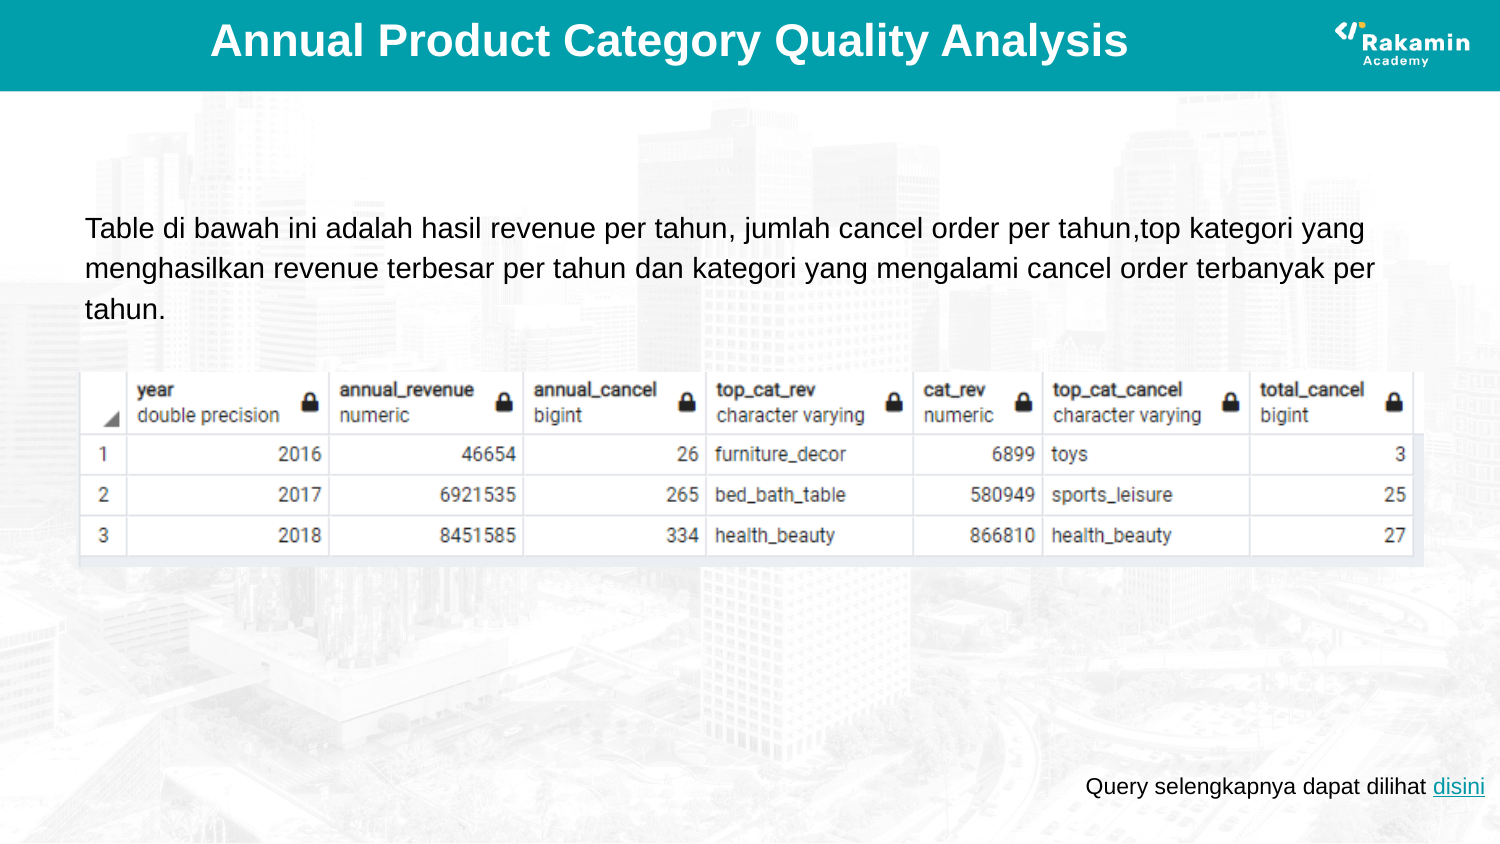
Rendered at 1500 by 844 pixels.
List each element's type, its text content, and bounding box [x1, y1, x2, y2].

text_box Query selengkapnya dapat dilihat disini [763, 757, 1500, 813]
text_box Annual Product Category Quality Analysis [194, 0, 1500, 90]
list Table di bawah ini adalah hasil revenue per tahun, jumlah cancel order per tahun,top kategori yang menghasilkan revenue terbesar per tahun dan kategori yang mengalami cancel order terbanyak per tahun. [51, 189, 1449, 750]
picture [0, 0, 1500, 844]
